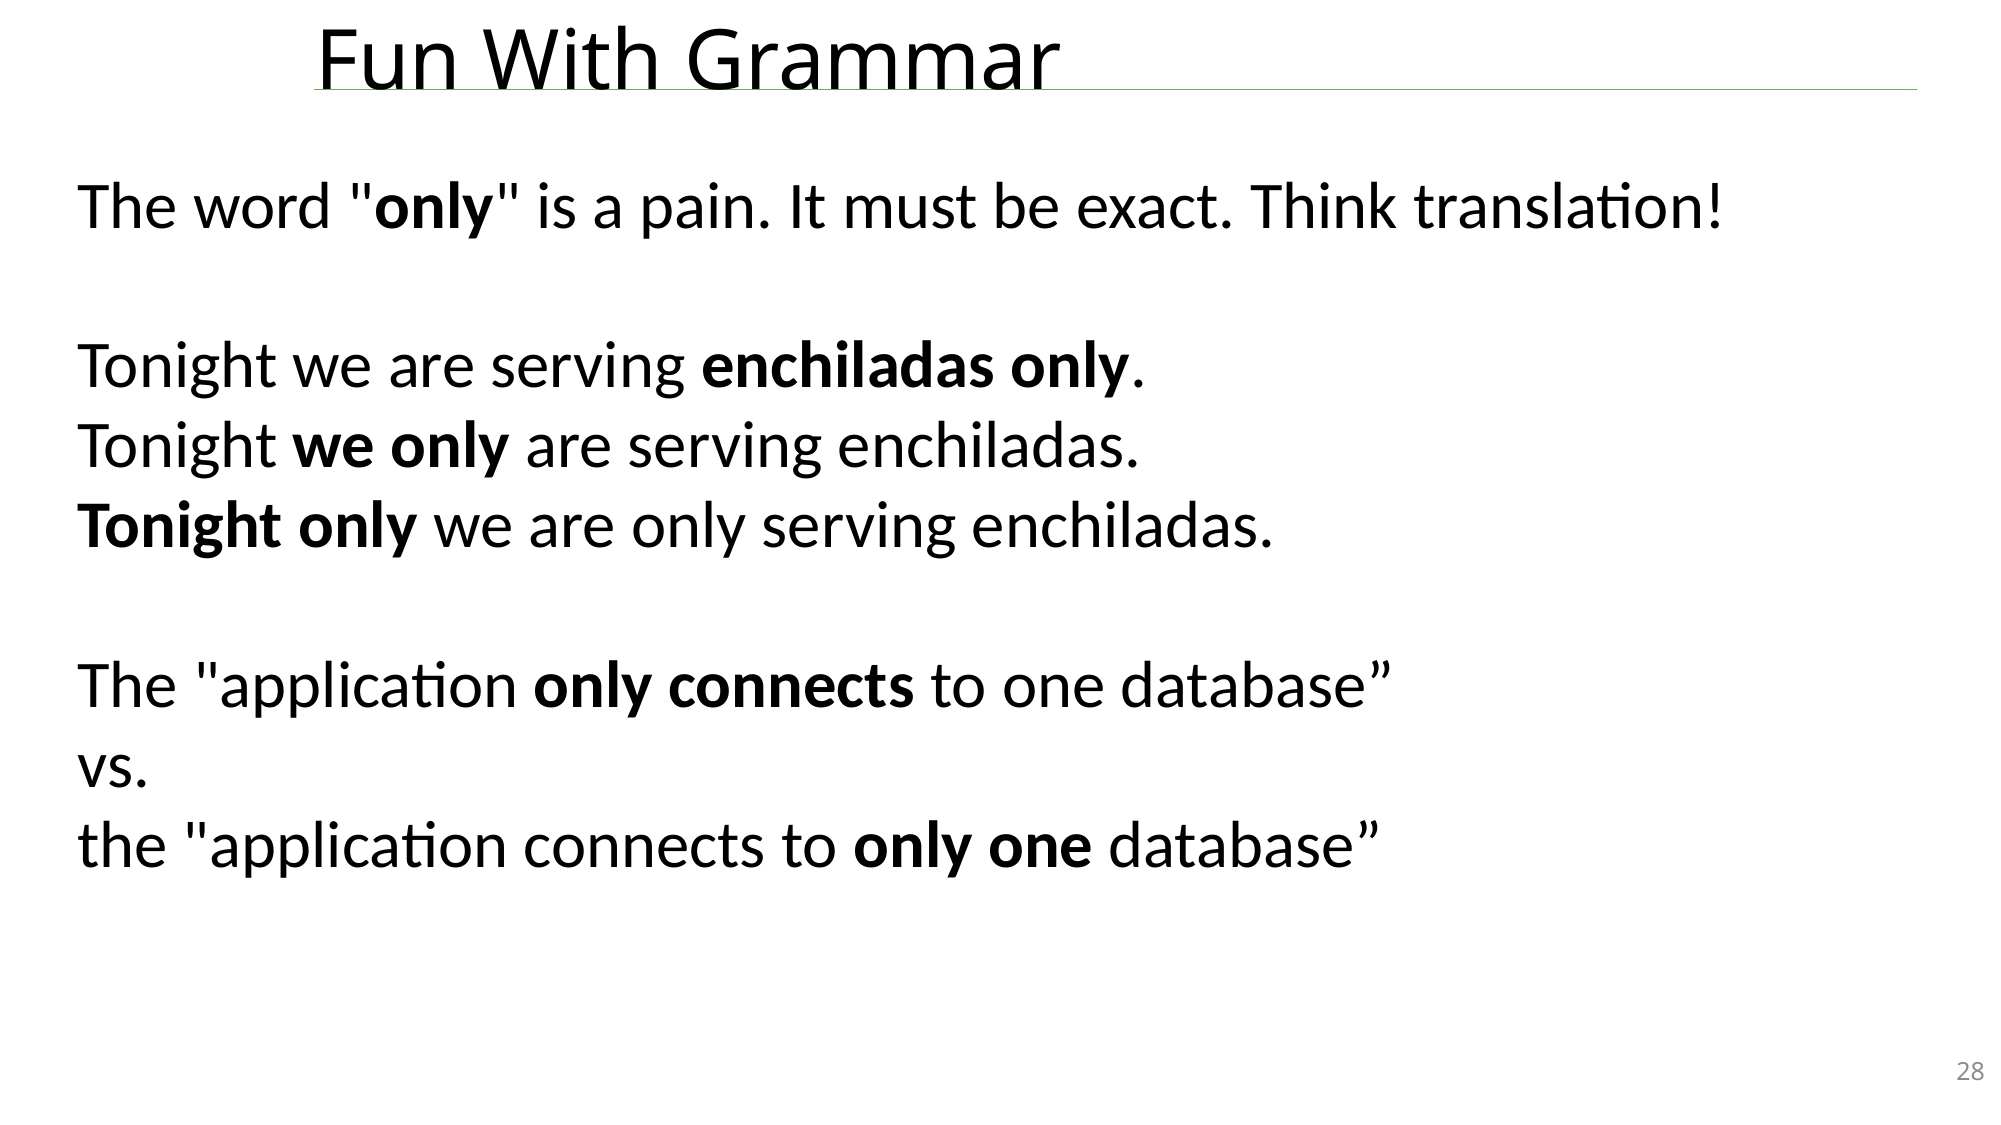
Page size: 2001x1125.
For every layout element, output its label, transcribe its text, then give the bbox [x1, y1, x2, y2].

title Fun With Grammar [300, 0, 1917, 125]
text_box The word "only" is a pain. It must be exact. Think translation! Tonight we are serving enchiladas only. Tonight we only are serving enchiladas. Tonight only we are only serving enchiladas. The "application only connects to one database” vs. the "application connects to only one database” [62, 153, 1934, 538]
slide_number 28 [1533, 1042, 2000, 1103]
